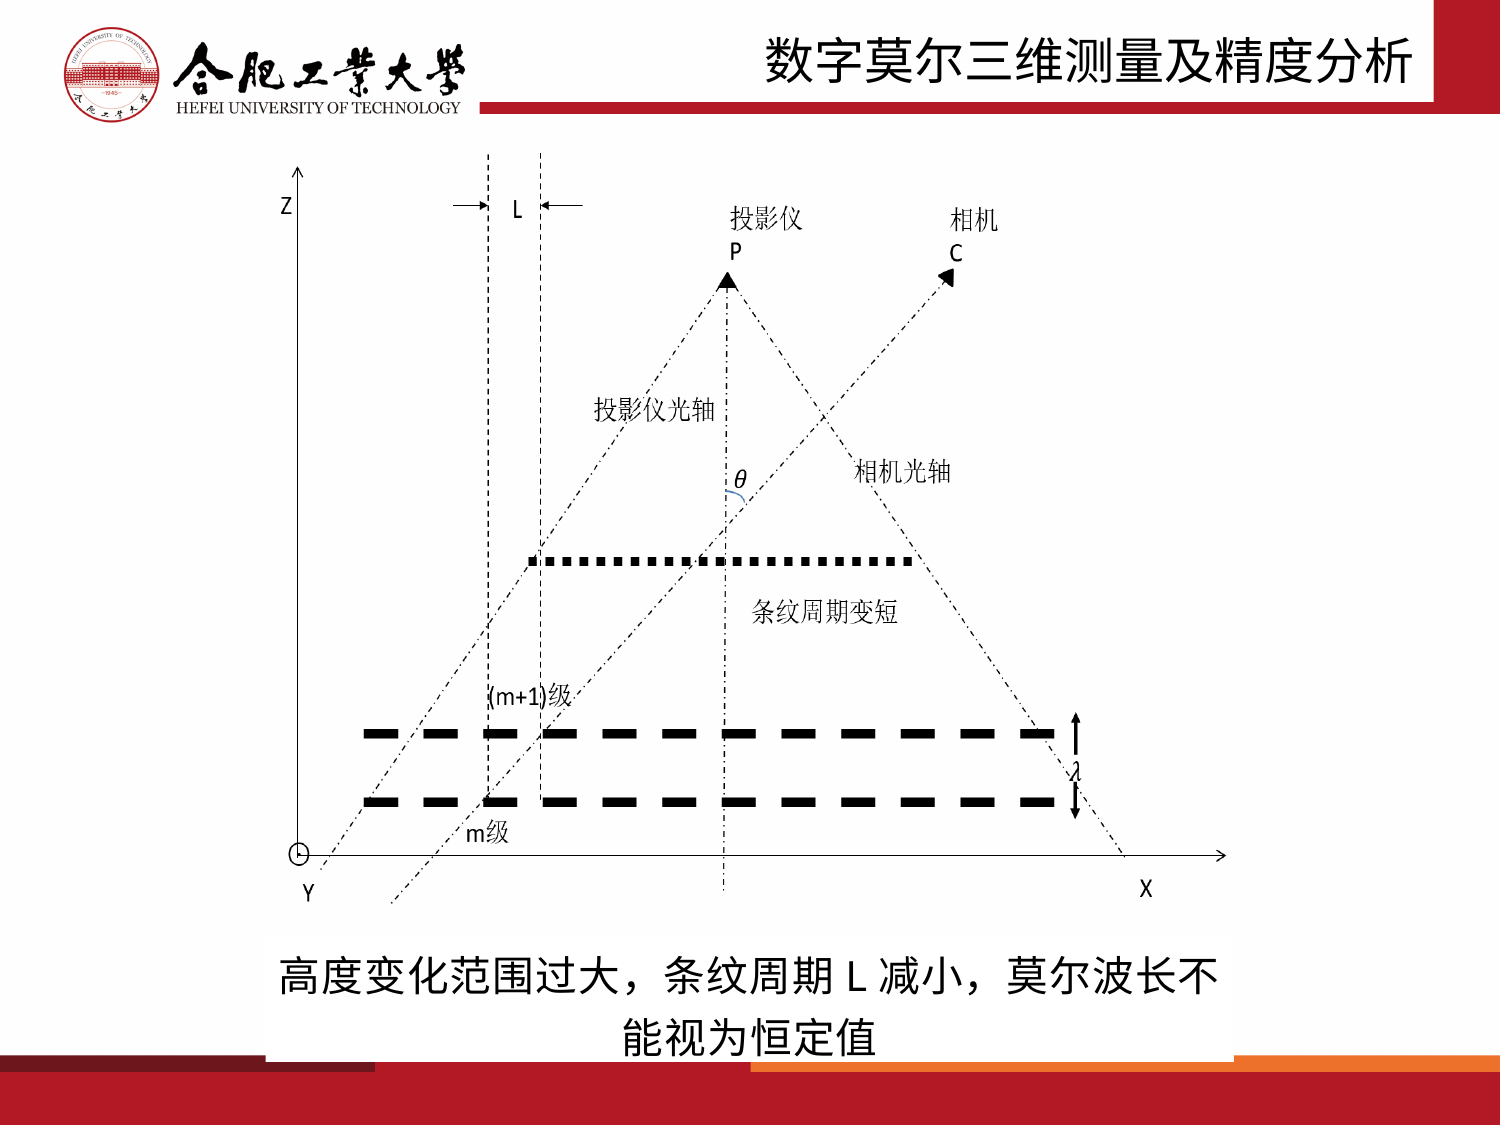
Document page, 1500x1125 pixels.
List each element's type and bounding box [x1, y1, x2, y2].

picture [0, 0, 1500, 1125]
text_box [265, 152, 1235, 1048]
